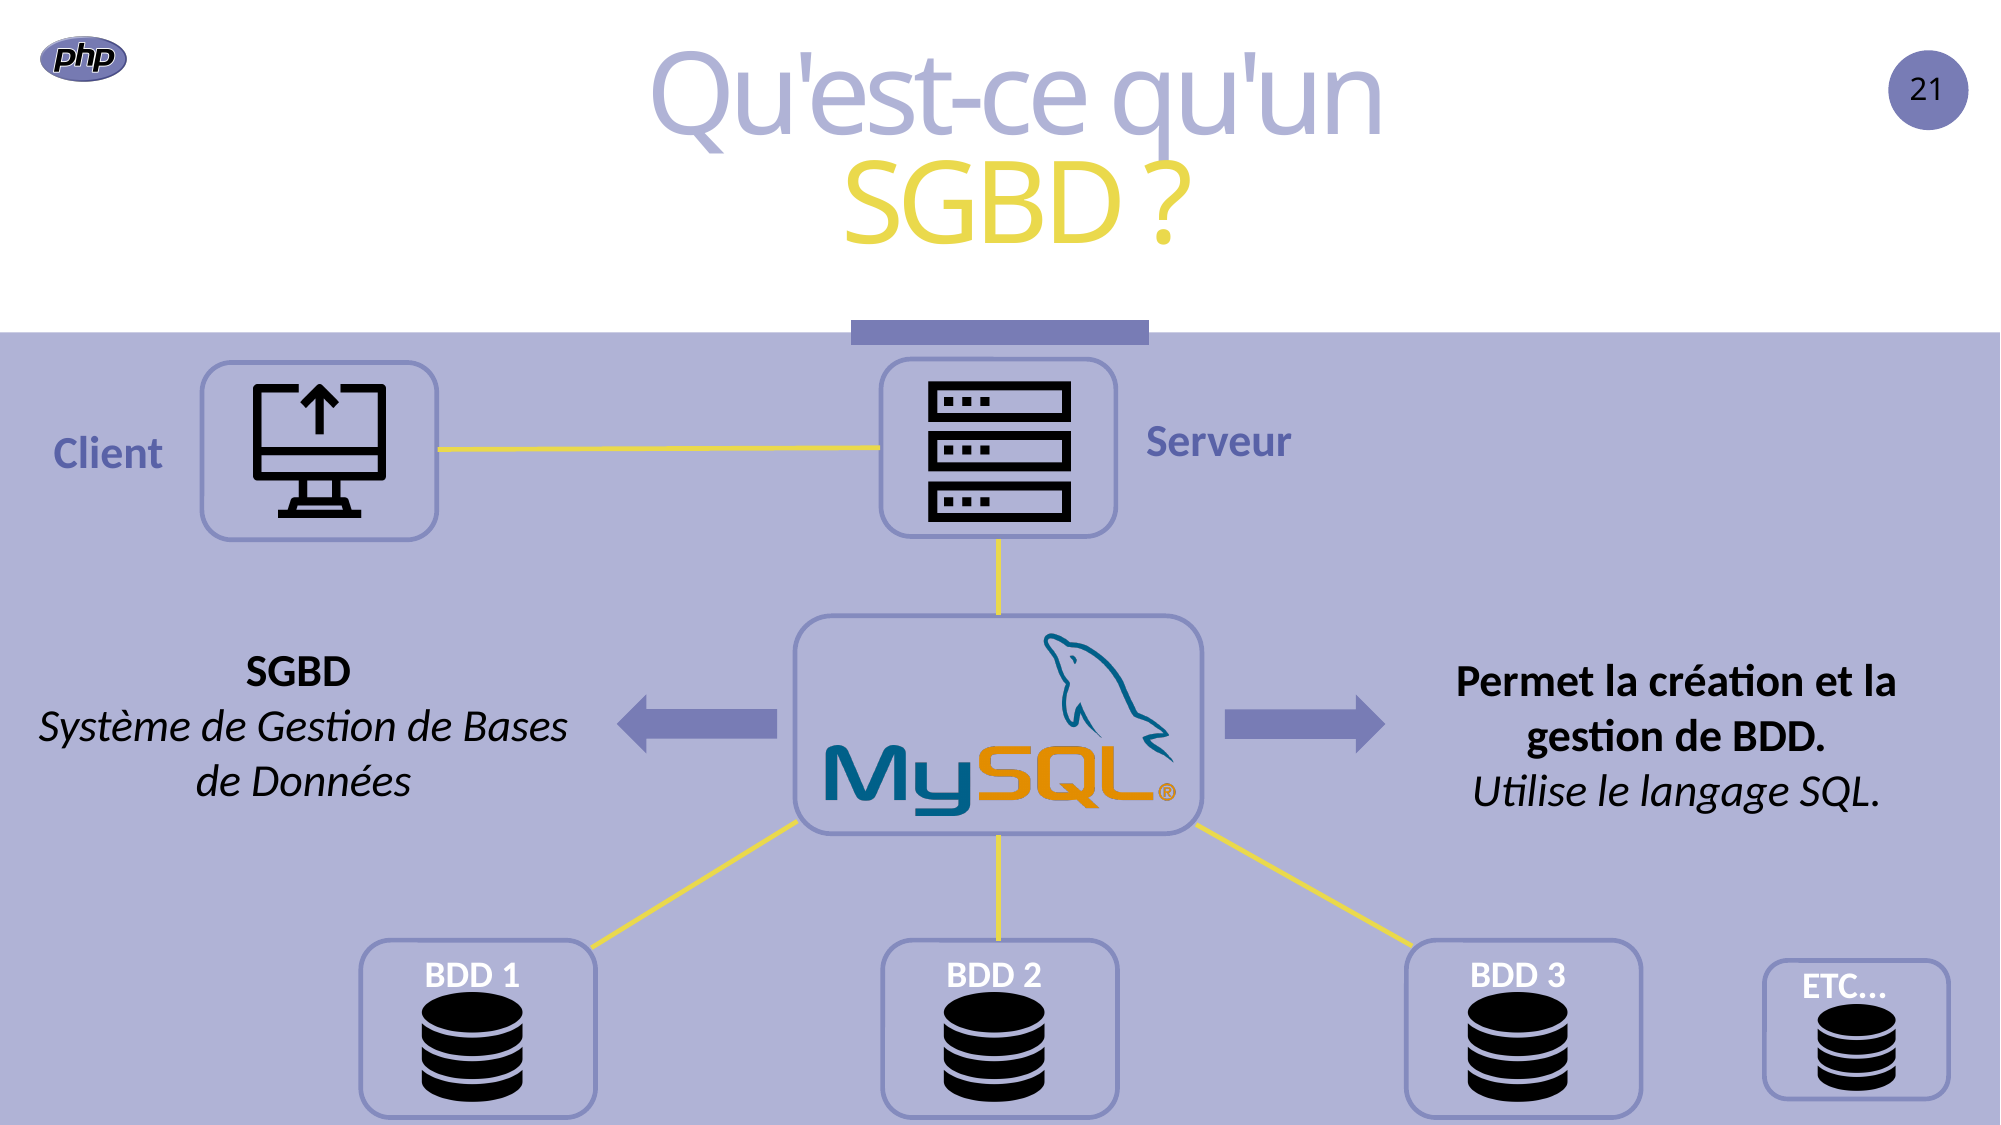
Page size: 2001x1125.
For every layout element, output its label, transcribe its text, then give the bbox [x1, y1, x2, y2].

text_box [359, 939, 597, 1119]
text_box [1895, 113, 1962, 131]
text_box Permet la création et la gestion de BDD. Utilise le langage SQL. [1405, 643, 1948, 824]
text_box ETC... [1763, 953, 1926, 1014]
picture [825, 633, 1176, 816]
picture [1467, 992, 1568, 1102]
text_box [879, 358, 1117, 538]
picture [253, 384, 386, 518]
text_box [1405, 939, 1643, 1119]
text_box [881, 939, 1119, 1119]
text_box [793, 614, 1204, 835]
text_box [1763, 959, 1950, 1100]
text_box [0, 331, 2000, 1125]
text_box Serveur [1115, 403, 1323, 474]
picture [943, 992, 1045, 1102]
text_box Qu'est-ce qu'un SGBD ? [252, 41, 1783, 267]
text_box SGBD Système de Gestion de Bases de Données [22, 633, 585, 813]
text_box [1895, 50, 1962, 68]
text_box [200, 361, 438, 541]
text_box BDD 3 [1414, 942, 1622, 1003]
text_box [1196, 824, 1413, 947]
text_box BDD 2 [890, 942, 1099, 1003]
text_box BDD 1 [368, 942, 577, 1003]
picture [927, 379, 1072, 523]
text_box [615, 691, 779, 757]
text_box Client [29, 415, 188, 486]
text_box [1223, 691, 1387, 757]
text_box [591, 821, 798, 948]
text_box 21 [1874, 68, 1981, 113]
picture [39, 35, 128, 83]
picture [421, 992, 523, 1102]
picture [1817, 1004, 1896, 1091]
